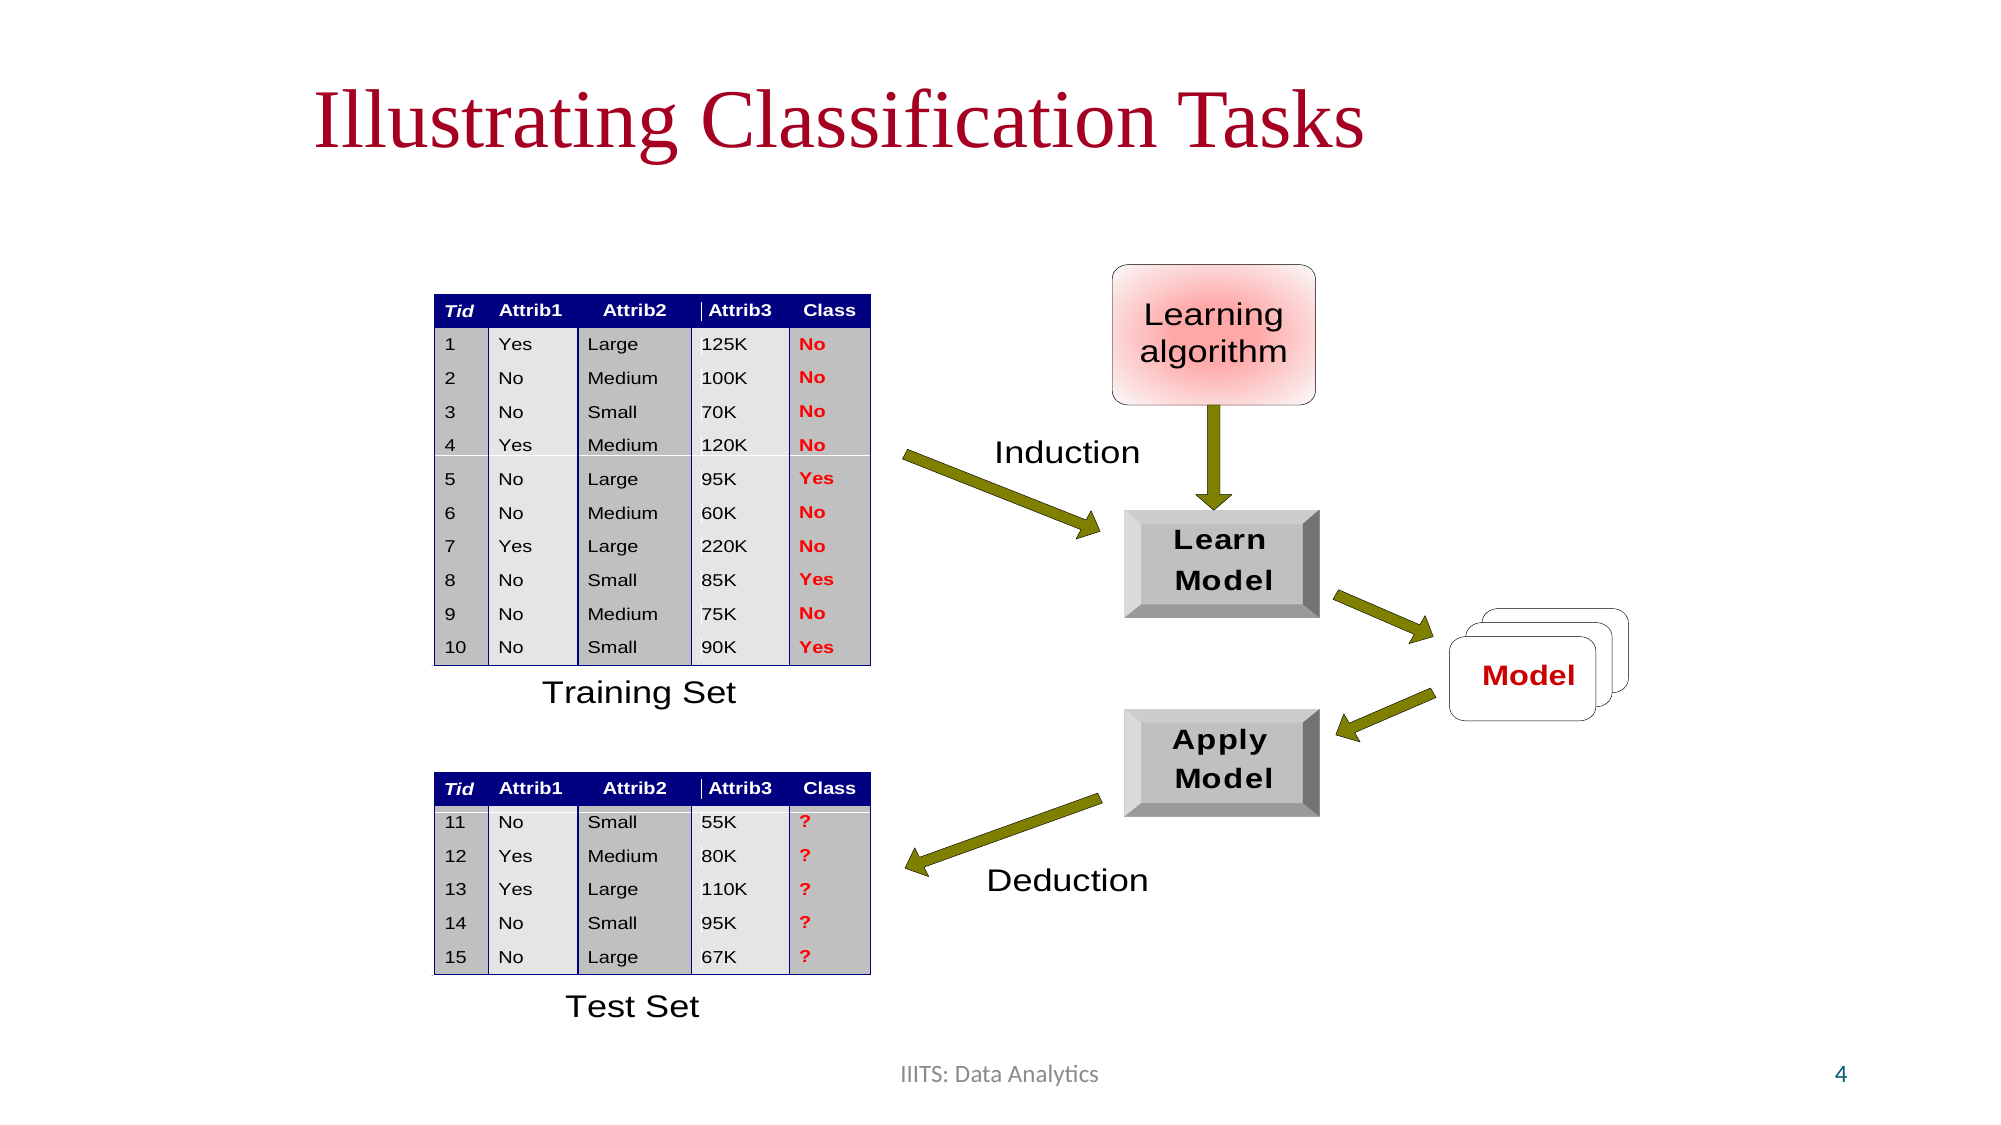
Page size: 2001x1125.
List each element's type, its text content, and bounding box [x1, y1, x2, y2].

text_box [417, 262, 1631, 1061]
slide_number 4 [1412, 1042, 1863, 1103]
footer IIITS: Data Analytics [662, 1061, 1338, 1103]
title Illustrating Classification Tasks [298, 42, 1681, 198]
